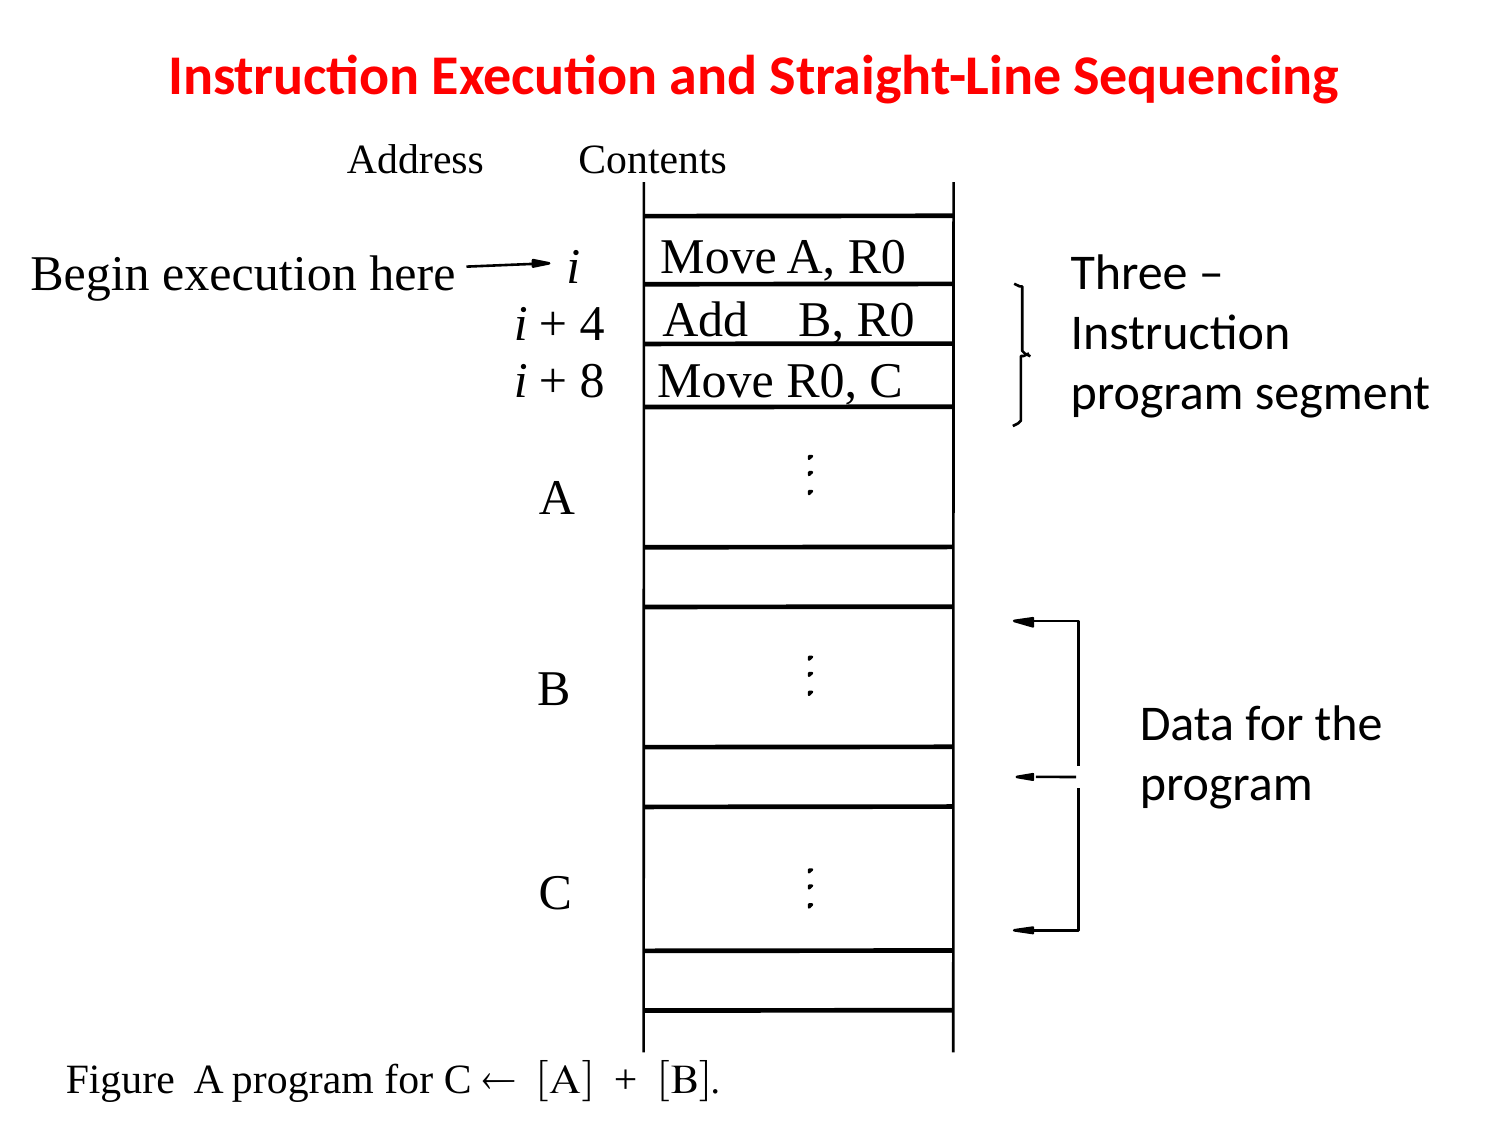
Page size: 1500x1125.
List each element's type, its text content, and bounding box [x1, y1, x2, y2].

text_box Three – Instruction program segment [1055, 231, 1446, 427]
text_box i [513, 290, 526, 351]
text_box C [538, 859, 573, 920]
text_box Data for the program [1125, 682, 1459, 818]
text_box + 8 [526, 351, 605, 408]
text_box [533, 260, 550, 267]
text_box Figure A program for C ¬ [A] + [B]. [65, 1052, 721, 1103]
title Instruction Execution and Straight-Line Sequencing [37, 30, 1471, 114]
text_box Address Contents [346, 131, 728, 182]
text_box B [537, 655, 571, 716]
text_box A [538, 464, 575, 525]
text_box + 4 [526, 290, 605, 351]
text_box i [516, 233, 581, 290]
text_box Begin execution here [30, 240, 469, 301]
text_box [1013, 617, 1079, 934]
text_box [643, 181, 955, 1053]
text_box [1012, 283, 1031, 427]
text_box i [513, 351, 526, 408]
